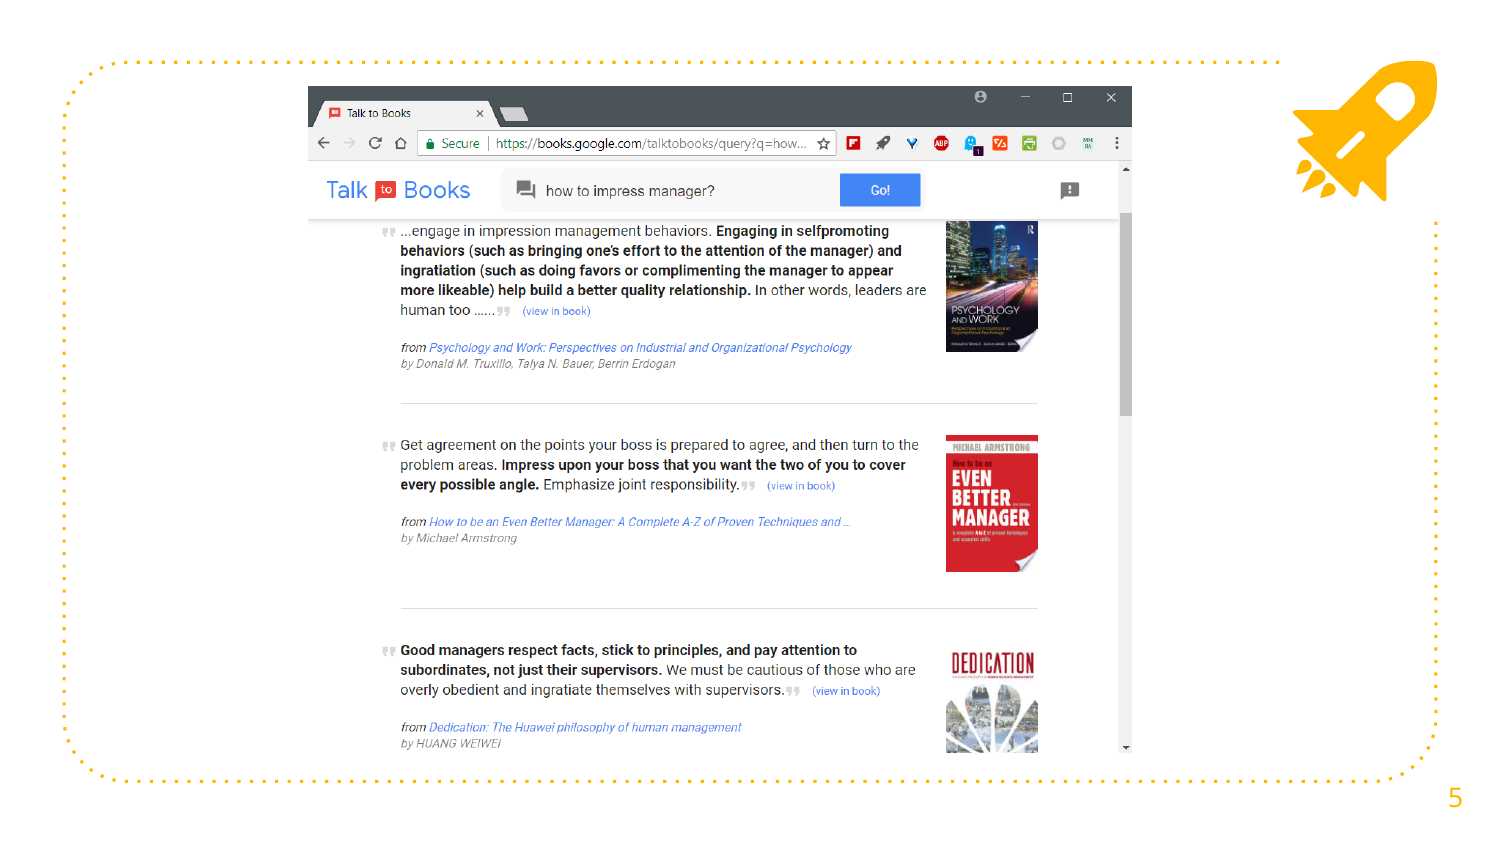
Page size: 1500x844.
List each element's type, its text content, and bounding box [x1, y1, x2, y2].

picture [307, 86, 1132, 754]
slide_number 5 [1411, 753, 1500, 844]
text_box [1292, 60, 1438, 202]
